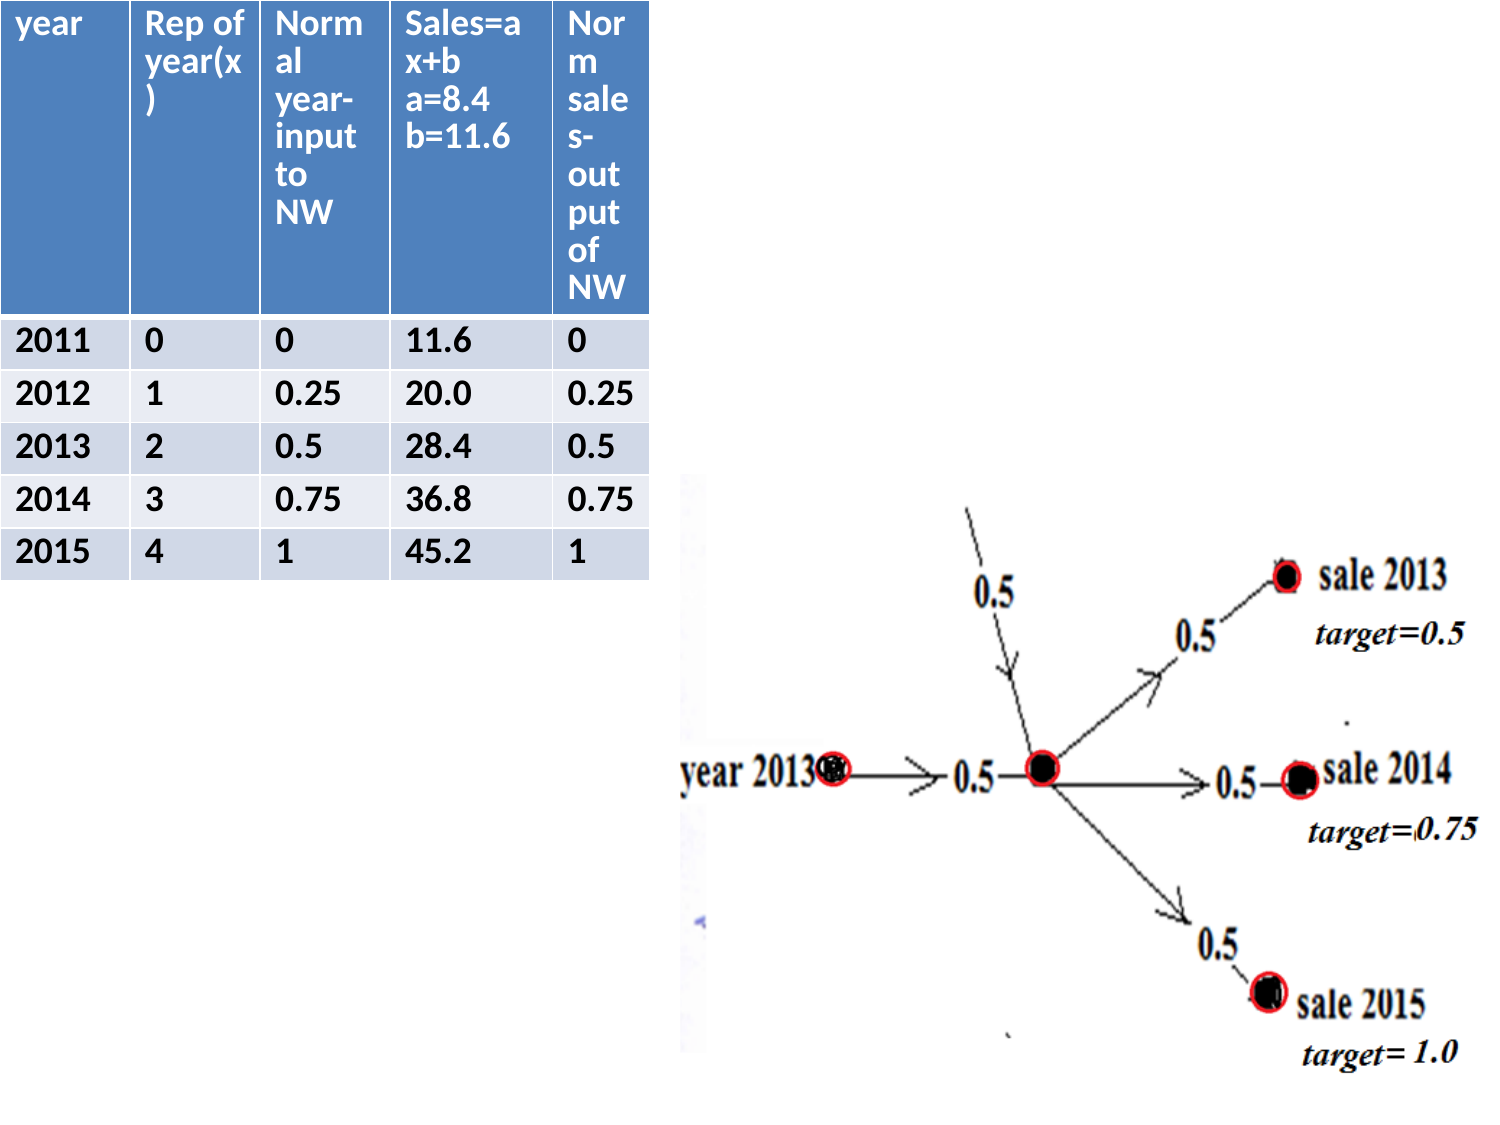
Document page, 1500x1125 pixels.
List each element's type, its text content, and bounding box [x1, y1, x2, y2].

table_header Sales=ax+b a=8.4 b=11.6 [391, 1, 552, 314]
table_header Norm sales-output of NW [553, 1, 649, 314]
table_cell 2 [131, 423, 259, 474]
table_cell 0 [131, 320, 259, 369]
table_cell 0.5 [553, 423, 649, 474]
table_cell 0 [553, 320, 649, 369]
table_cell 3 [131, 476, 259, 527]
table_header Rep of year(x) [131, 1, 259, 314]
table_cell 0.5 [261, 423, 389, 474]
table_header Normal year-input to NW [261, 1, 389, 314]
table_cell 36.8 [391, 476, 552, 527]
table_cell 1 [553, 529, 649, 580]
table_cell 11.6 [391, 320, 552, 369]
table_cell 0 [261, 320, 389, 369]
picture [679, 474, 1500, 1090]
table_cell 2015 [1, 529, 129, 580]
table_cell 2012 [1, 371, 129, 422]
table_cell 0.25 [261, 371, 389, 422]
table_cell 2013 [1, 423, 129, 474]
table_cell 20.0 [391, 371, 552, 422]
table_header year [1, 1, 129, 314]
table_cell 0.75 [261, 476, 389, 527]
table_cell 1 [131, 371, 259, 422]
table_cell 0.75 [553, 476, 649, 527]
table_cell 0.25 [553, 371, 649, 422]
table_cell 2014 [1, 476, 129, 527]
table_cell 1 [261, 529, 389, 580]
table_cell 45.2 [391, 529, 552, 580]
table_cell 28.4 [391, 423, 552, 474]
table_cell 4 [131, 529, 259, 580]
table_cell 2011 [1, 320, 129, 369]
